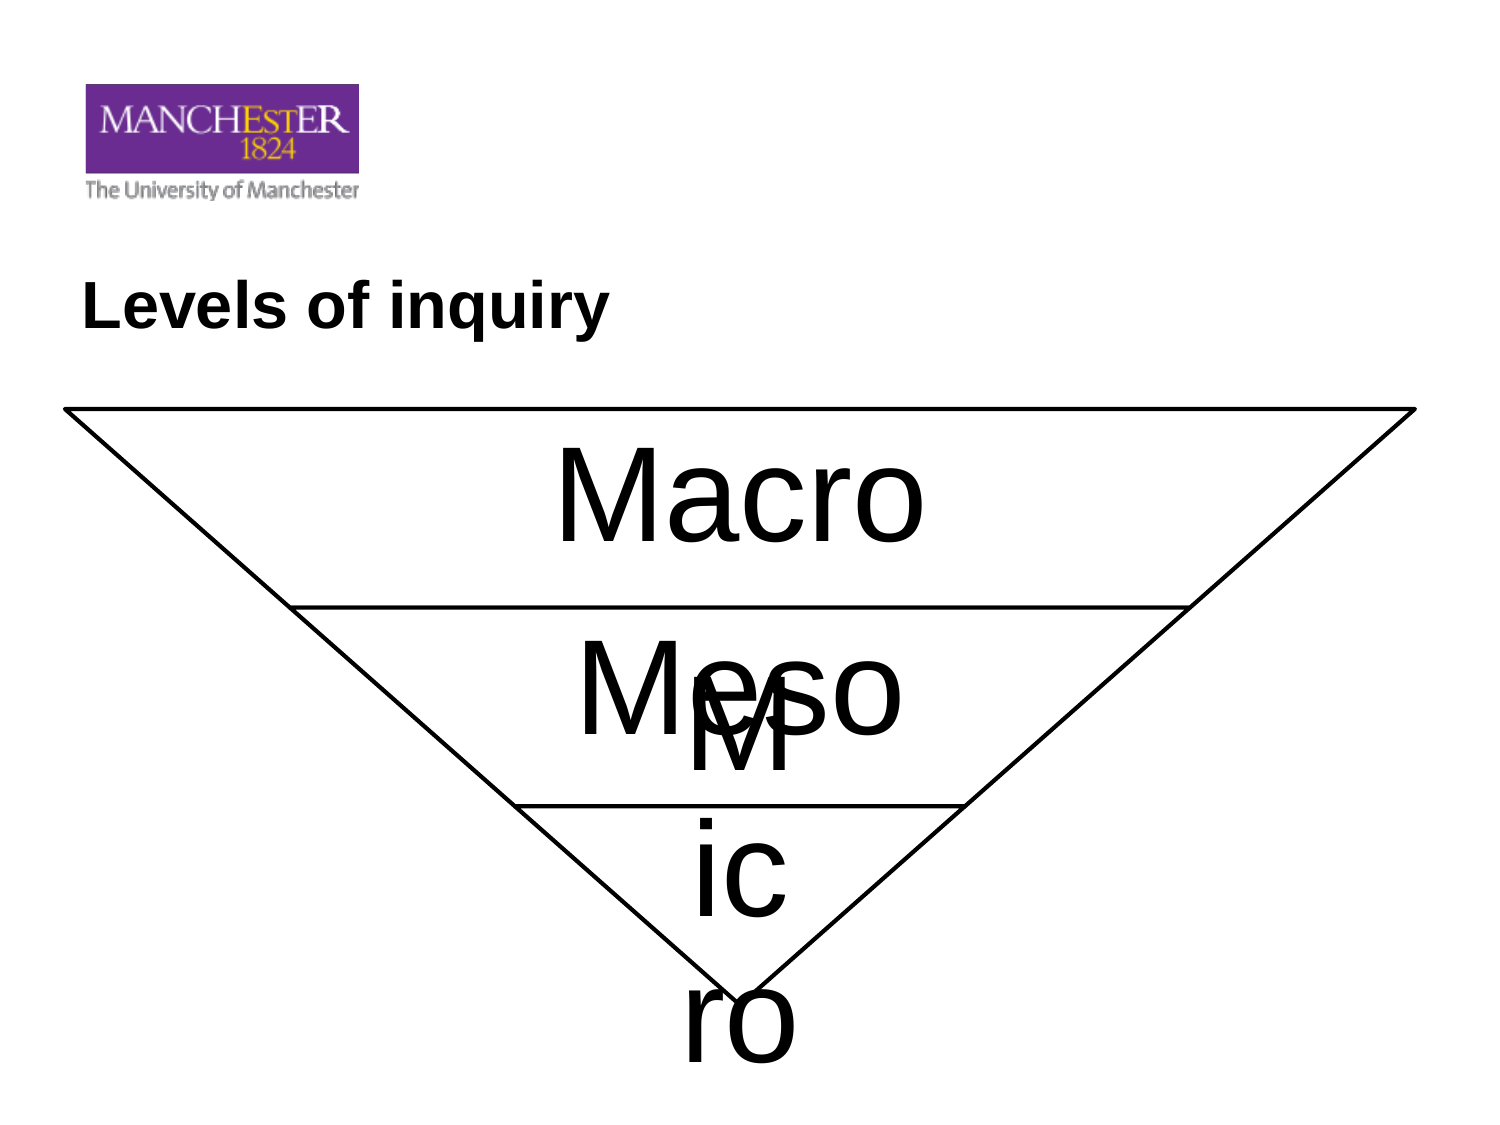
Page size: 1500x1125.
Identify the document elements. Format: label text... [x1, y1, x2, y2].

title Levels of inquiry [66, 207, 1026, 396]
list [64, 408, 1416, 1006]
